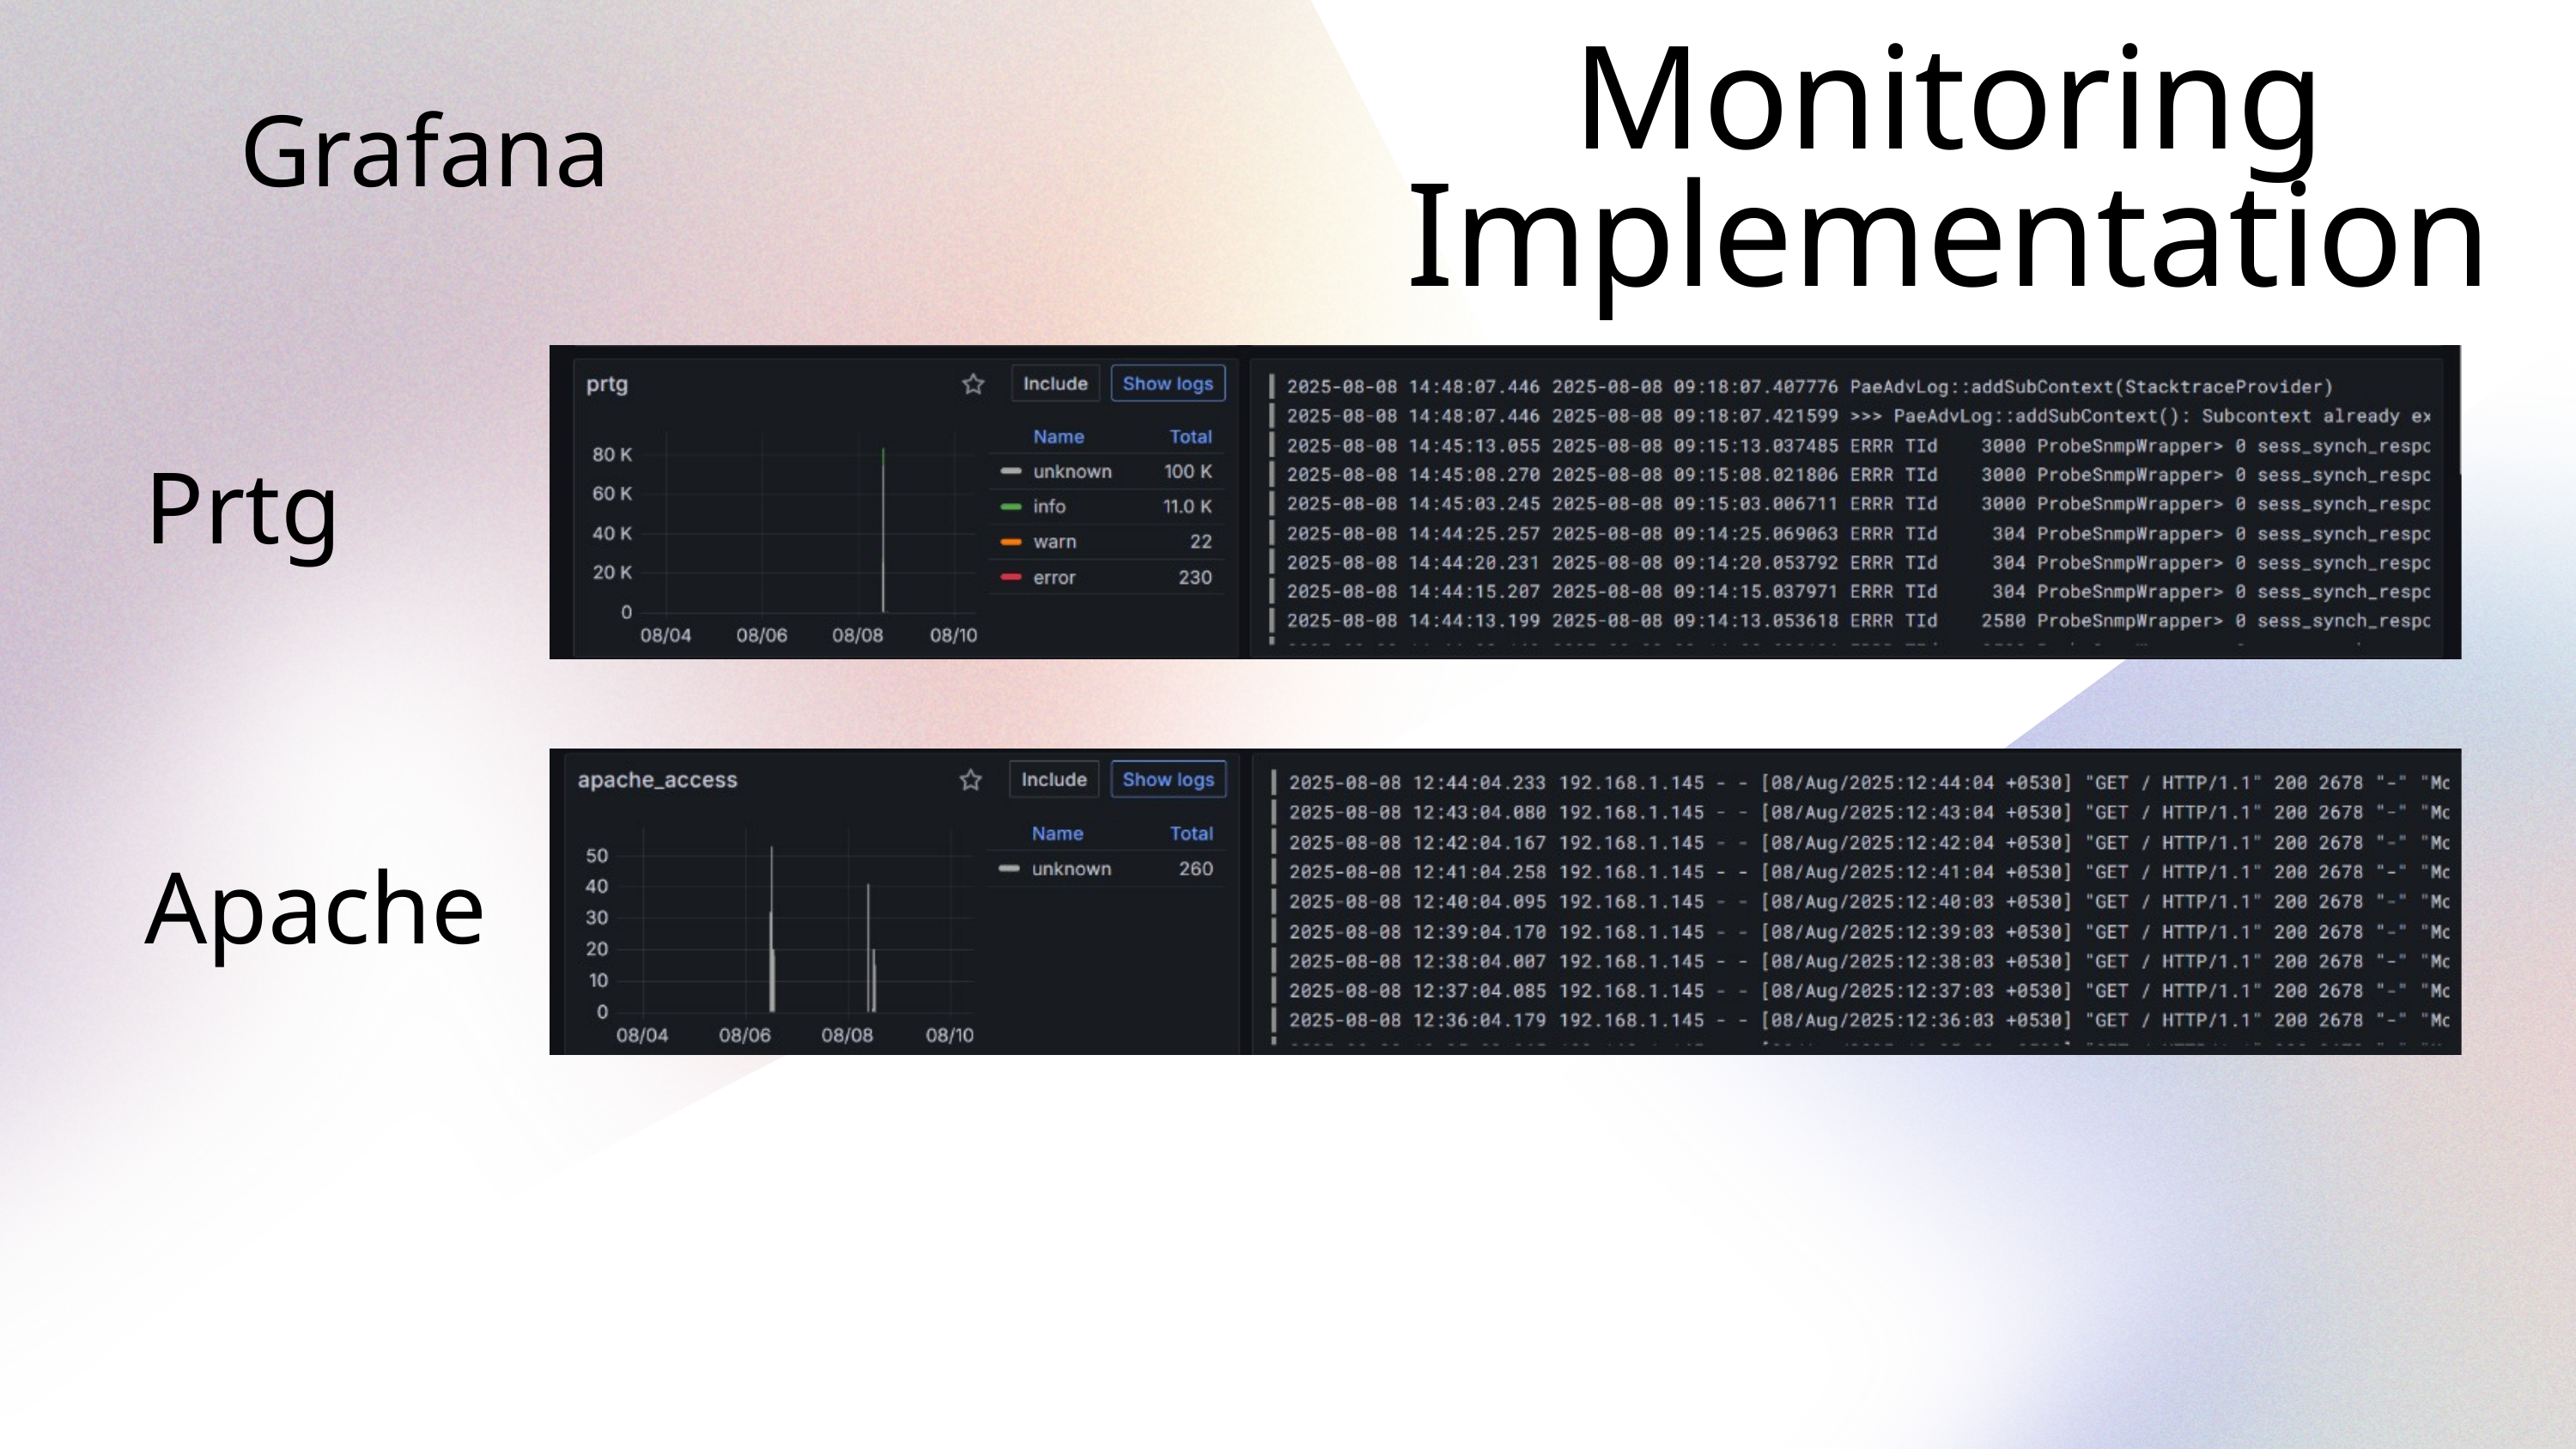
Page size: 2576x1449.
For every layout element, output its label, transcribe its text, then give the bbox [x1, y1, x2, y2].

text_box Prtg [144, 426, 523, 564]
text_box [550, 749, 2462, 1055]
text_box [0, 0, 1550, 1449]
text_box Apache [144, 825, 523, 964]
text_box Grafana [240, 68, 618, 207]
text_box [1479, 345, 2576, 1449]
text_box [550, 345, 2462, 659]
text_box Monitoring Implementation [1304, 39, 2576, 315]
